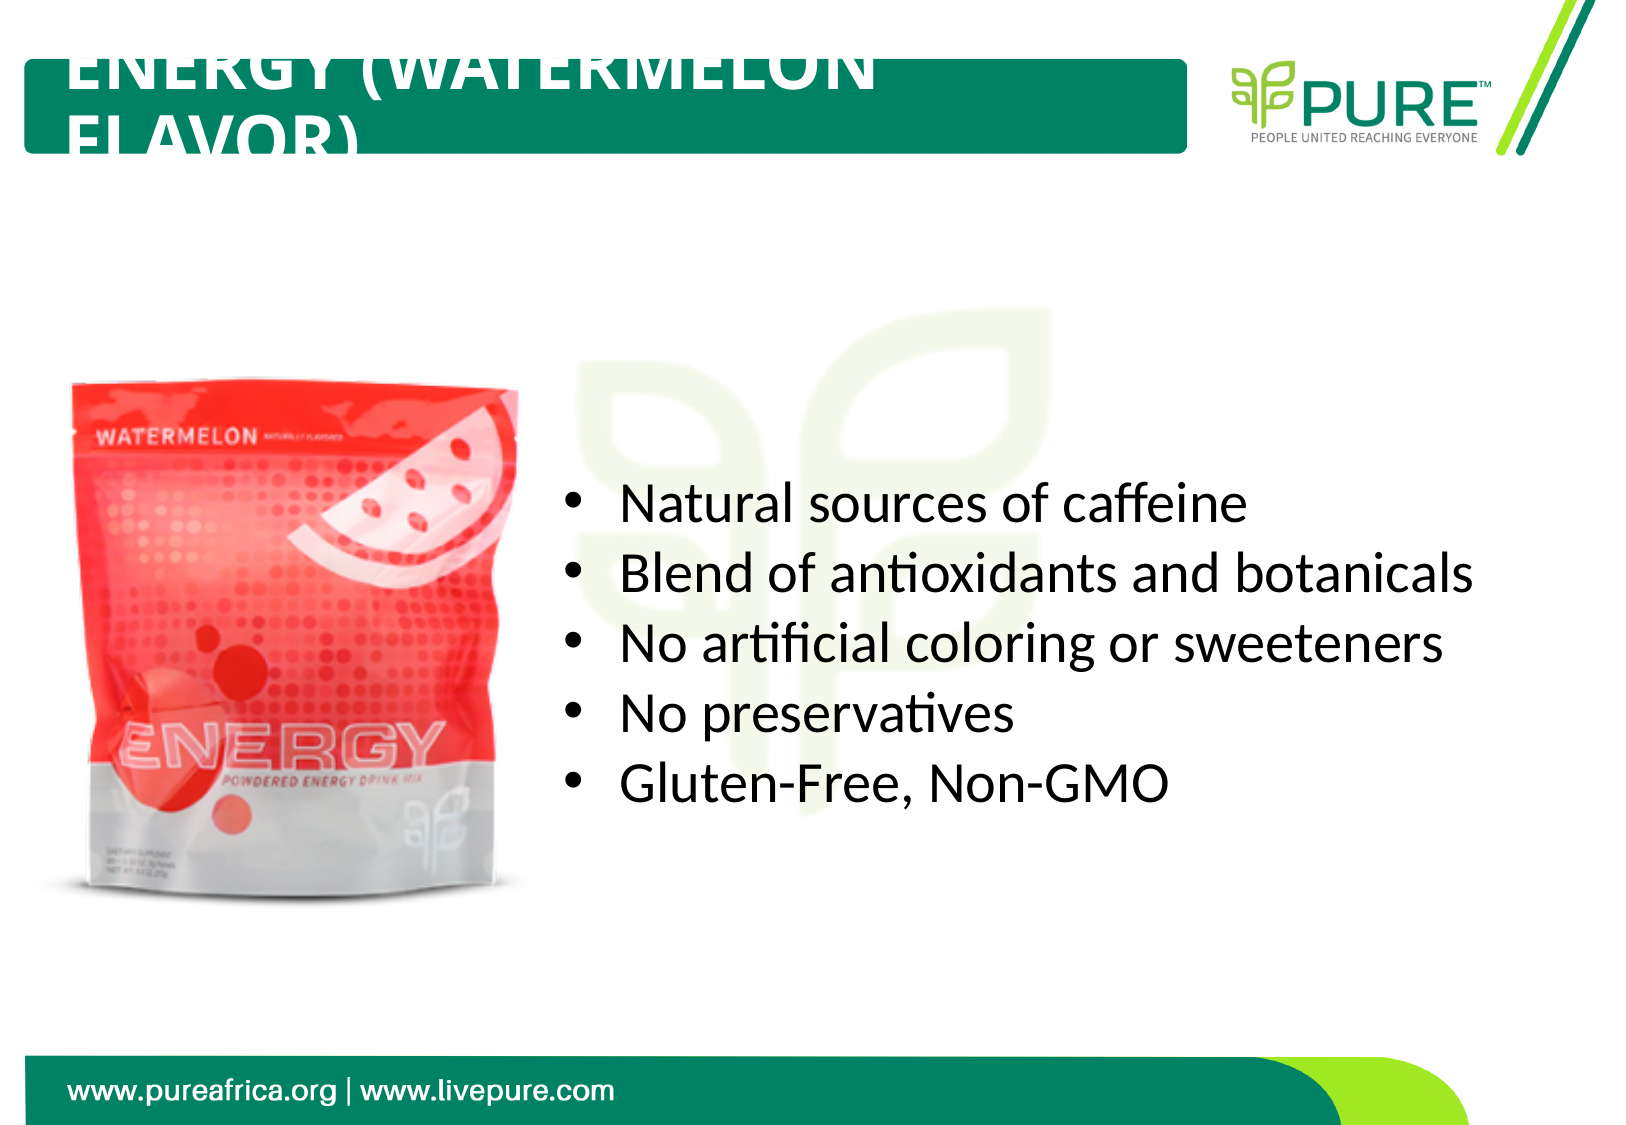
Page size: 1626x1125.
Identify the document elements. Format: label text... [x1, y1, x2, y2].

title ENERGY (WATERMELON FLAVOR) [63, 66, 1034, 144]
text_box Natural sources of caffeine Blend of antioxidants and botanicals No artificial coloring or sweeteners No preservatives Gluten-Free, Non-GMO [651, 412, 1625, 822]
picture [0, 0, 1626, 1125]
